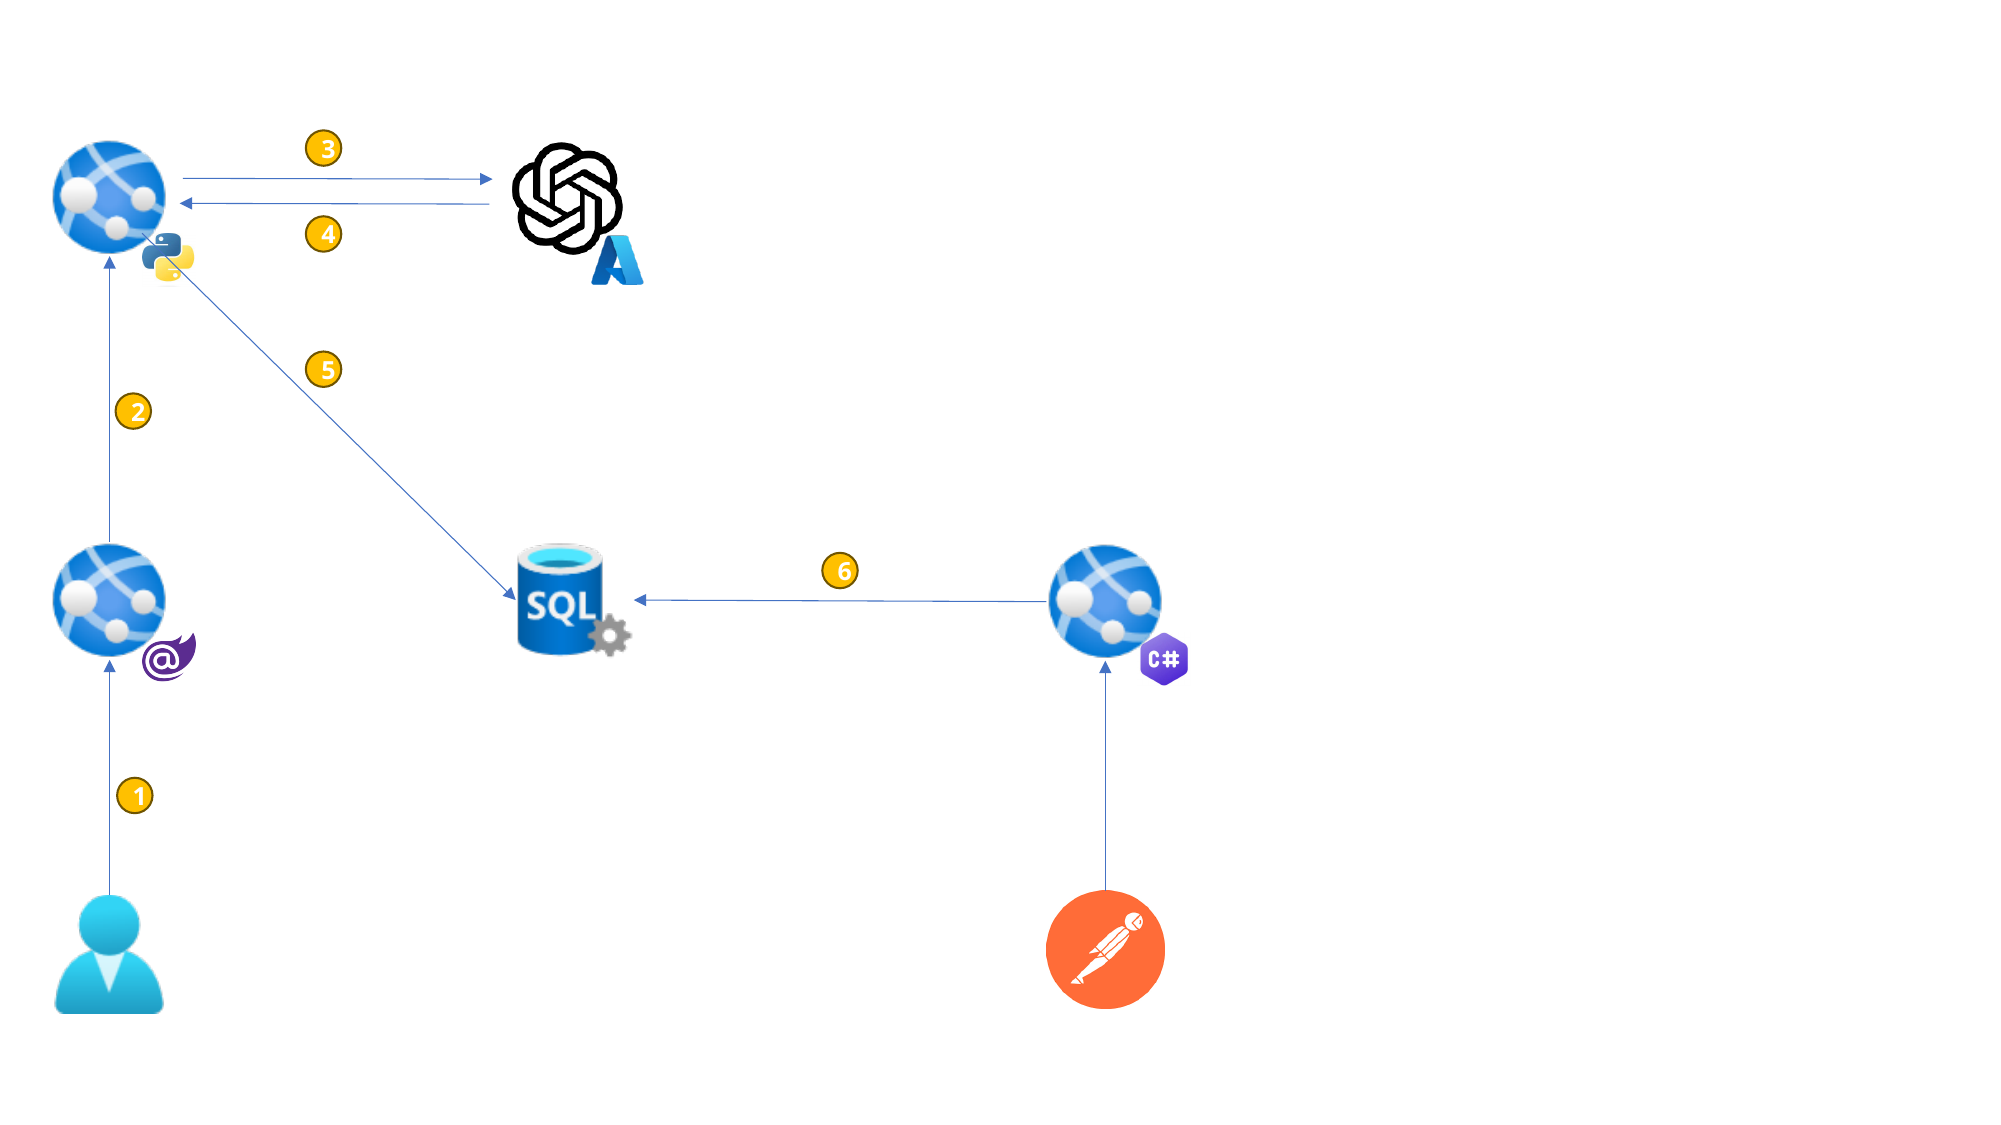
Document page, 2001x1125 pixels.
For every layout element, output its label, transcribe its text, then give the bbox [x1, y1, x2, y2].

picture [1046, 890, 1165, 1009]
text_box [142, 233, 516, 601]
picture [515, 540, 634, 660]
text_box 1 [116, 776, 154, 815]
picture [1046, 542, 1191, 686]
picture [50, 541, 196, 684]
text_box 2 [114, 392, 142, 430]
picture [478, 109, 656, 287]
picture [50, 895, 169, 1014]
picture [50, 137, 169, 257]
text_box 6 [821, 551, 859, 590]
text_box 4 [304, 215, 343, 233]
text_box 3 [304, 129, 343, 167]
